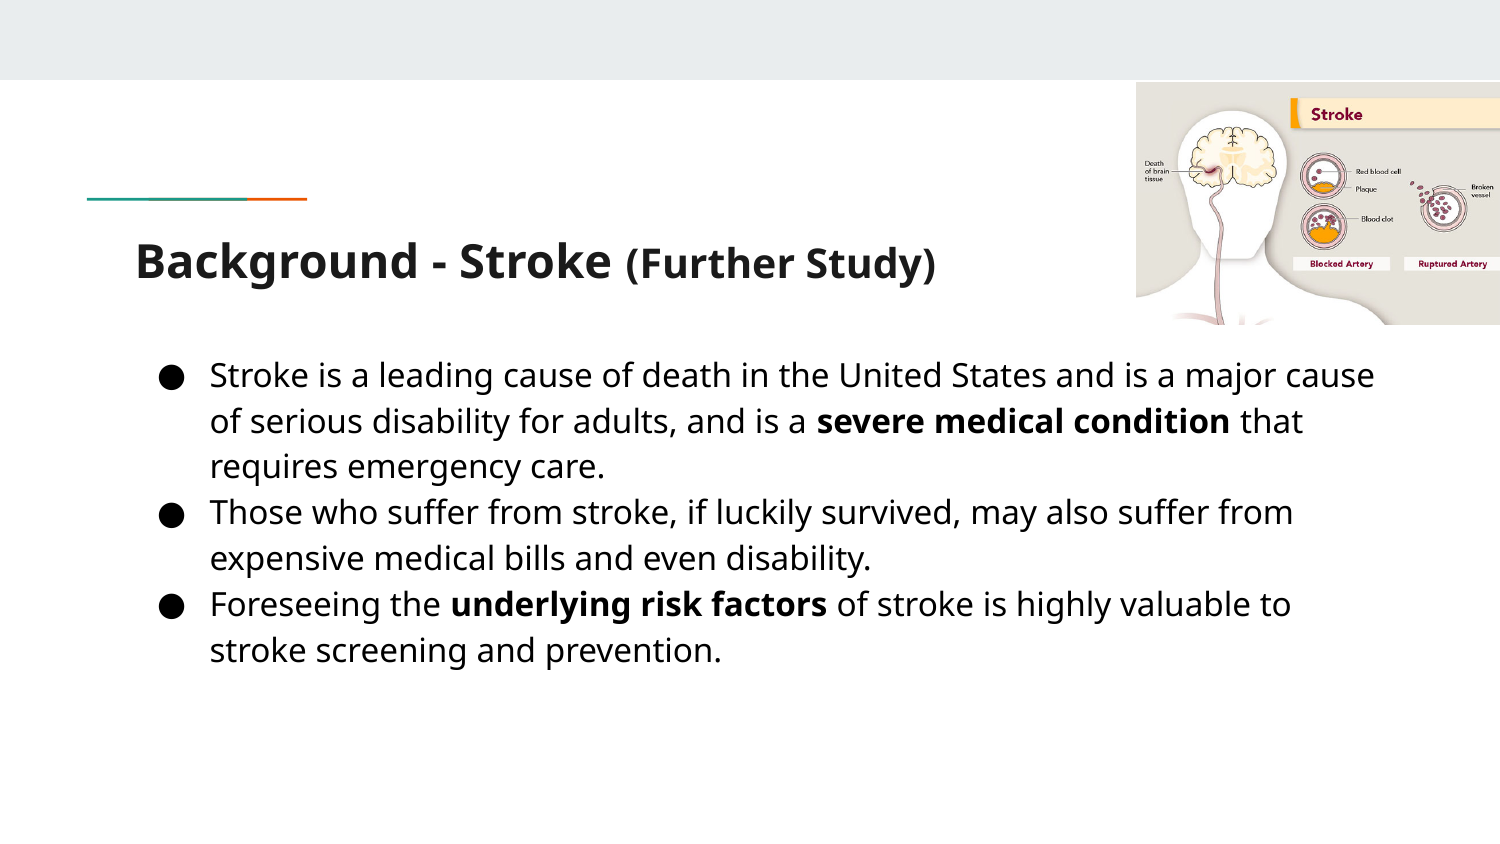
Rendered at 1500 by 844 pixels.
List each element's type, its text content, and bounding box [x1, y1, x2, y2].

title Background - Stroke (Further Study) [119, 216, 956, 305]
list Stroke is a leading cause of death in the United States and is a major cause of serious disability for adults, and is a severe medical condition that requires emergency care. Those who suffer from stroke, if luckily survived, may also suffer from expensive medical bills and even disability. Foreseeing the underlying risk factors of stroke is highly valuable to stroke screening and prevention. [119, 333, 1412, 757]
picture [1135, 82, 1500, 326]
